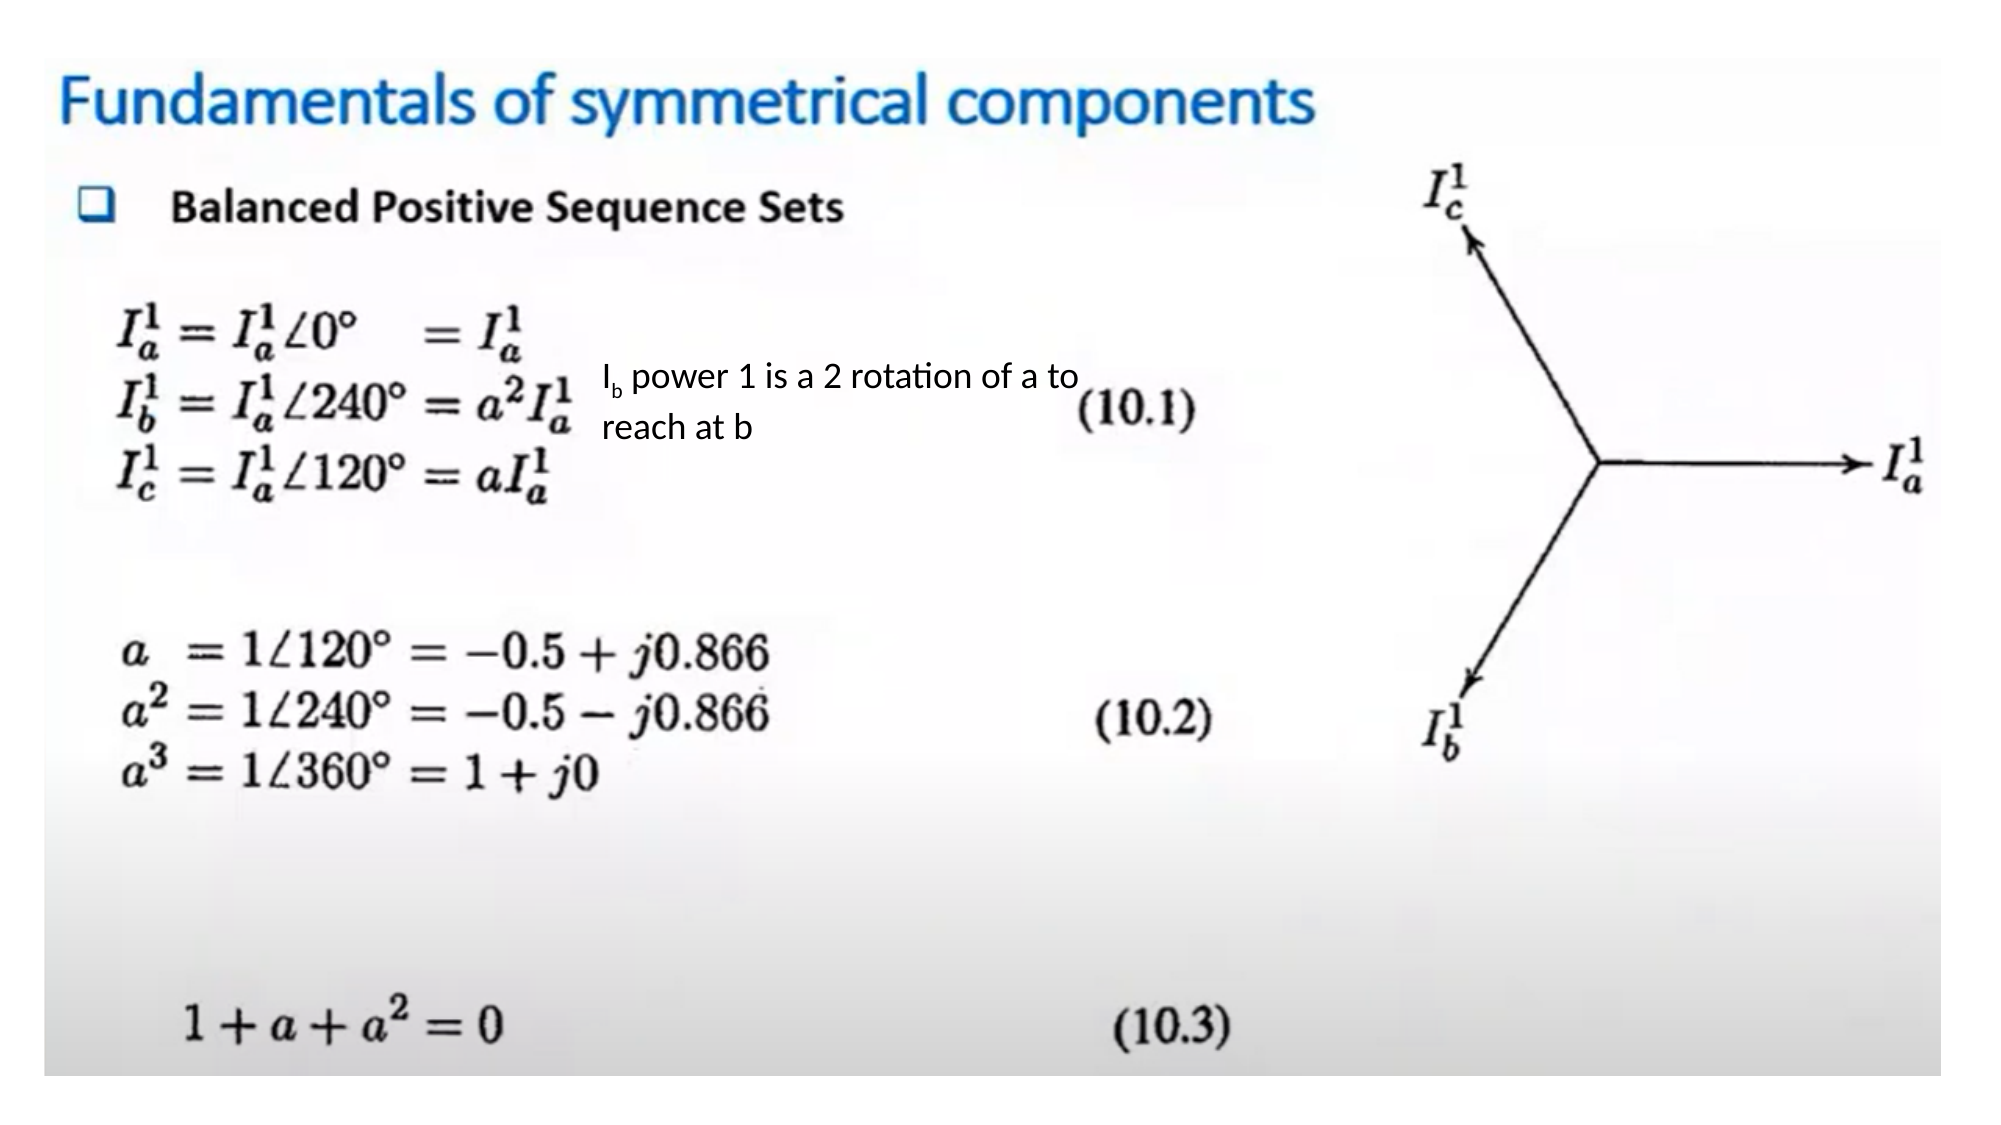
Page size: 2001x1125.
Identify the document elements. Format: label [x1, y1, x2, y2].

picture [40, 58, 1941, 1076]
